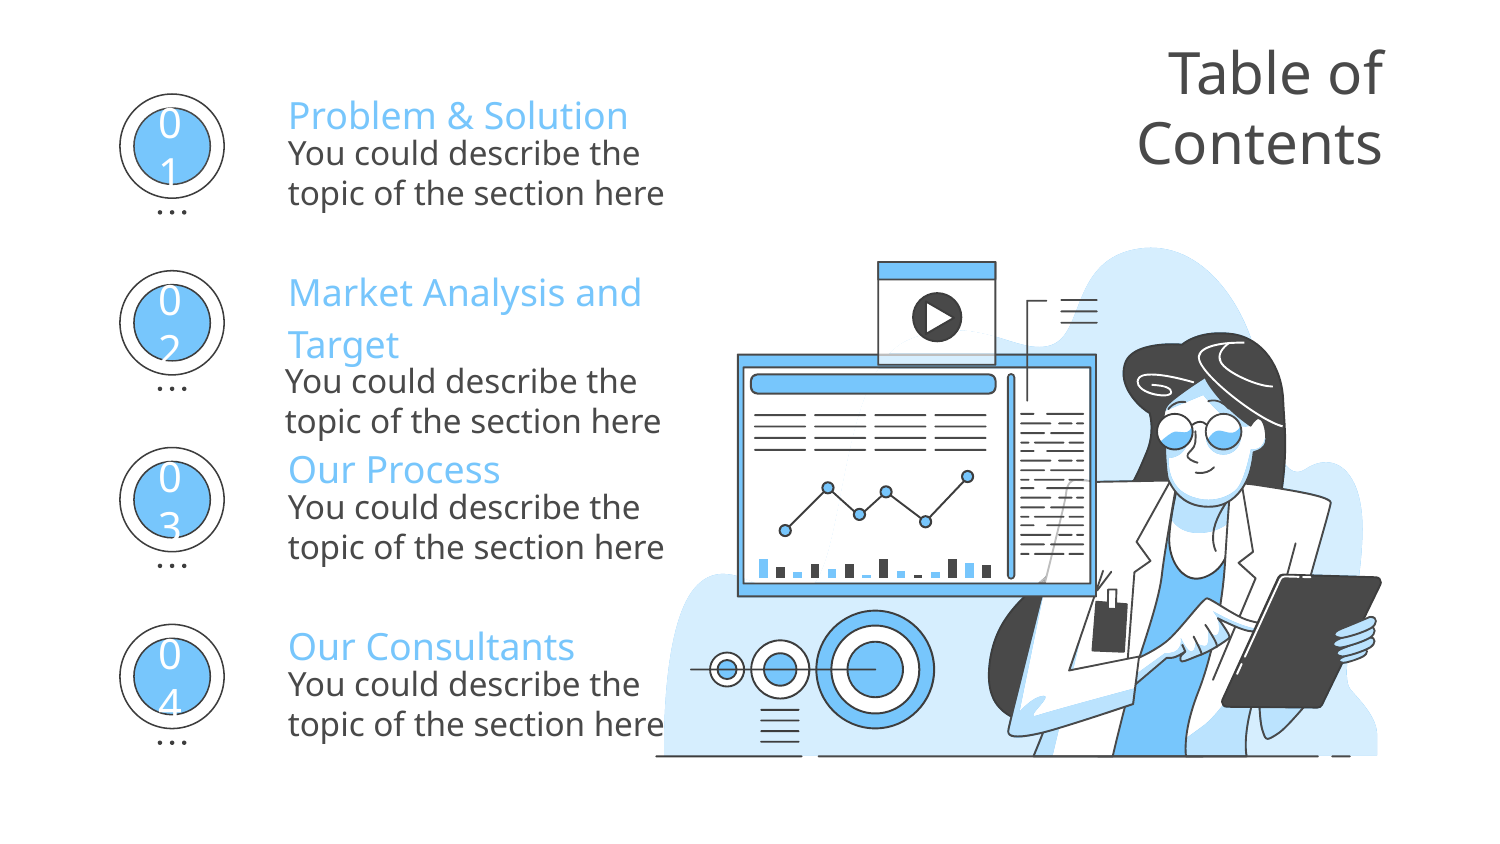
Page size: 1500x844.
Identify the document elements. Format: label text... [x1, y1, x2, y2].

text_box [655, 247, 1383, 758]
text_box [119, 270, 225, 392]
subtitle Market Analysis and Target [273, 247, 653, 311]
title Table of Contents [968, 58, 1398, 153]
subtitle You could describe the topic of the section here [269, 345, 649, 440]
subtitle You could describe the topic of the section here [273, 648, 649, 743]
subtitle Our Consultants [273, 601, 649, 648]
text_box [119, 447, 225, 569]
subtitle Our Process [273, 424, 649, 471]
subtitle Problem & Solution [273, 70, 702, 134]
subtitle You could describe the topic of the section here [273, 134, 702, 212]
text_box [119, 624, 225, 746]
subtitle You could describe the topic of the section here [273, 471, 649, 566]
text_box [119, 93, 225, 215]
